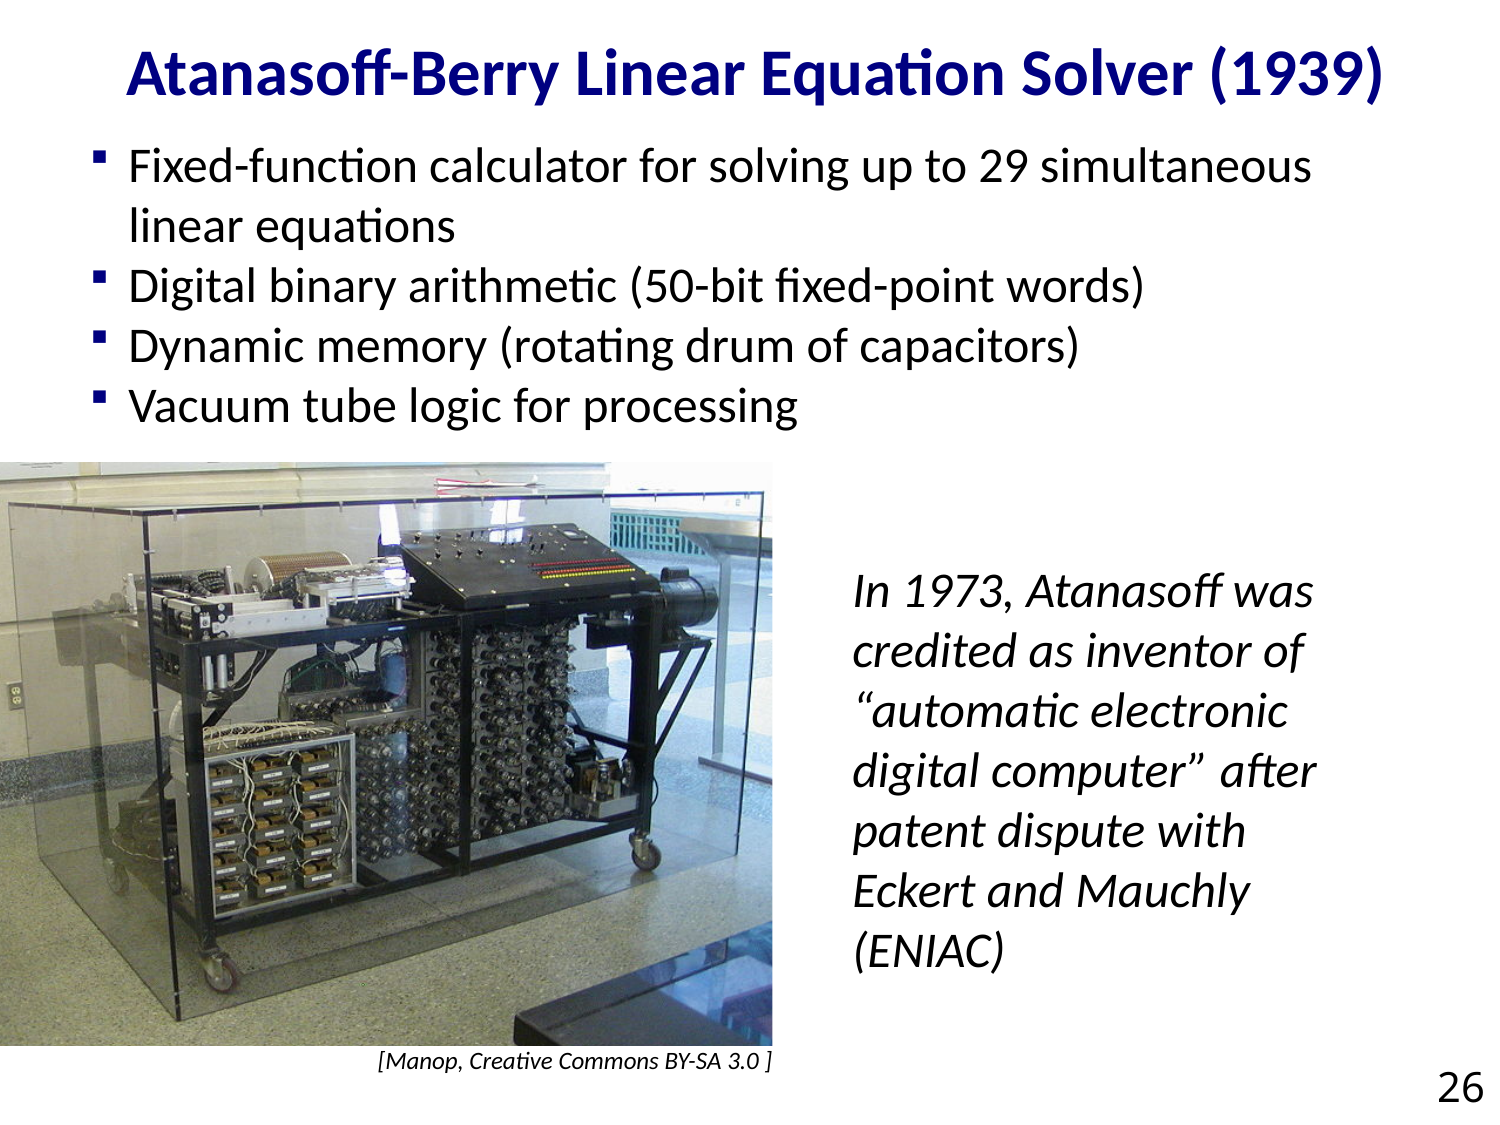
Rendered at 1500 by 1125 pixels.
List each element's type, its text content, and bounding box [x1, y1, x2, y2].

list Fixed-function calculator for solving up to 29 simultaneous linear equations Digital binary arithmetic (50-bit fixed-point words) Dynamic memory (rotating drum of capacitors) Vacuum tube logic for processing [74, 124, 1425, 438]
slide_number 26 [1362, 1085, 1500, 1125]
title Atanasoff-Berry Linear Equation Solver (1939) [87, 12, 1426, 126]
text_box [Manop, Creative Commons BY-SA 3.0 ] [362, 1037, 789, 1083]
picture [0, 462, 773, 1047]
text_box In 1973, Atanasoff was credited as inventor of “automatic electronic digital computer” after patent dispute with Eckert and Mauchly (ENIAC) [837, 549, 1388, 985]
